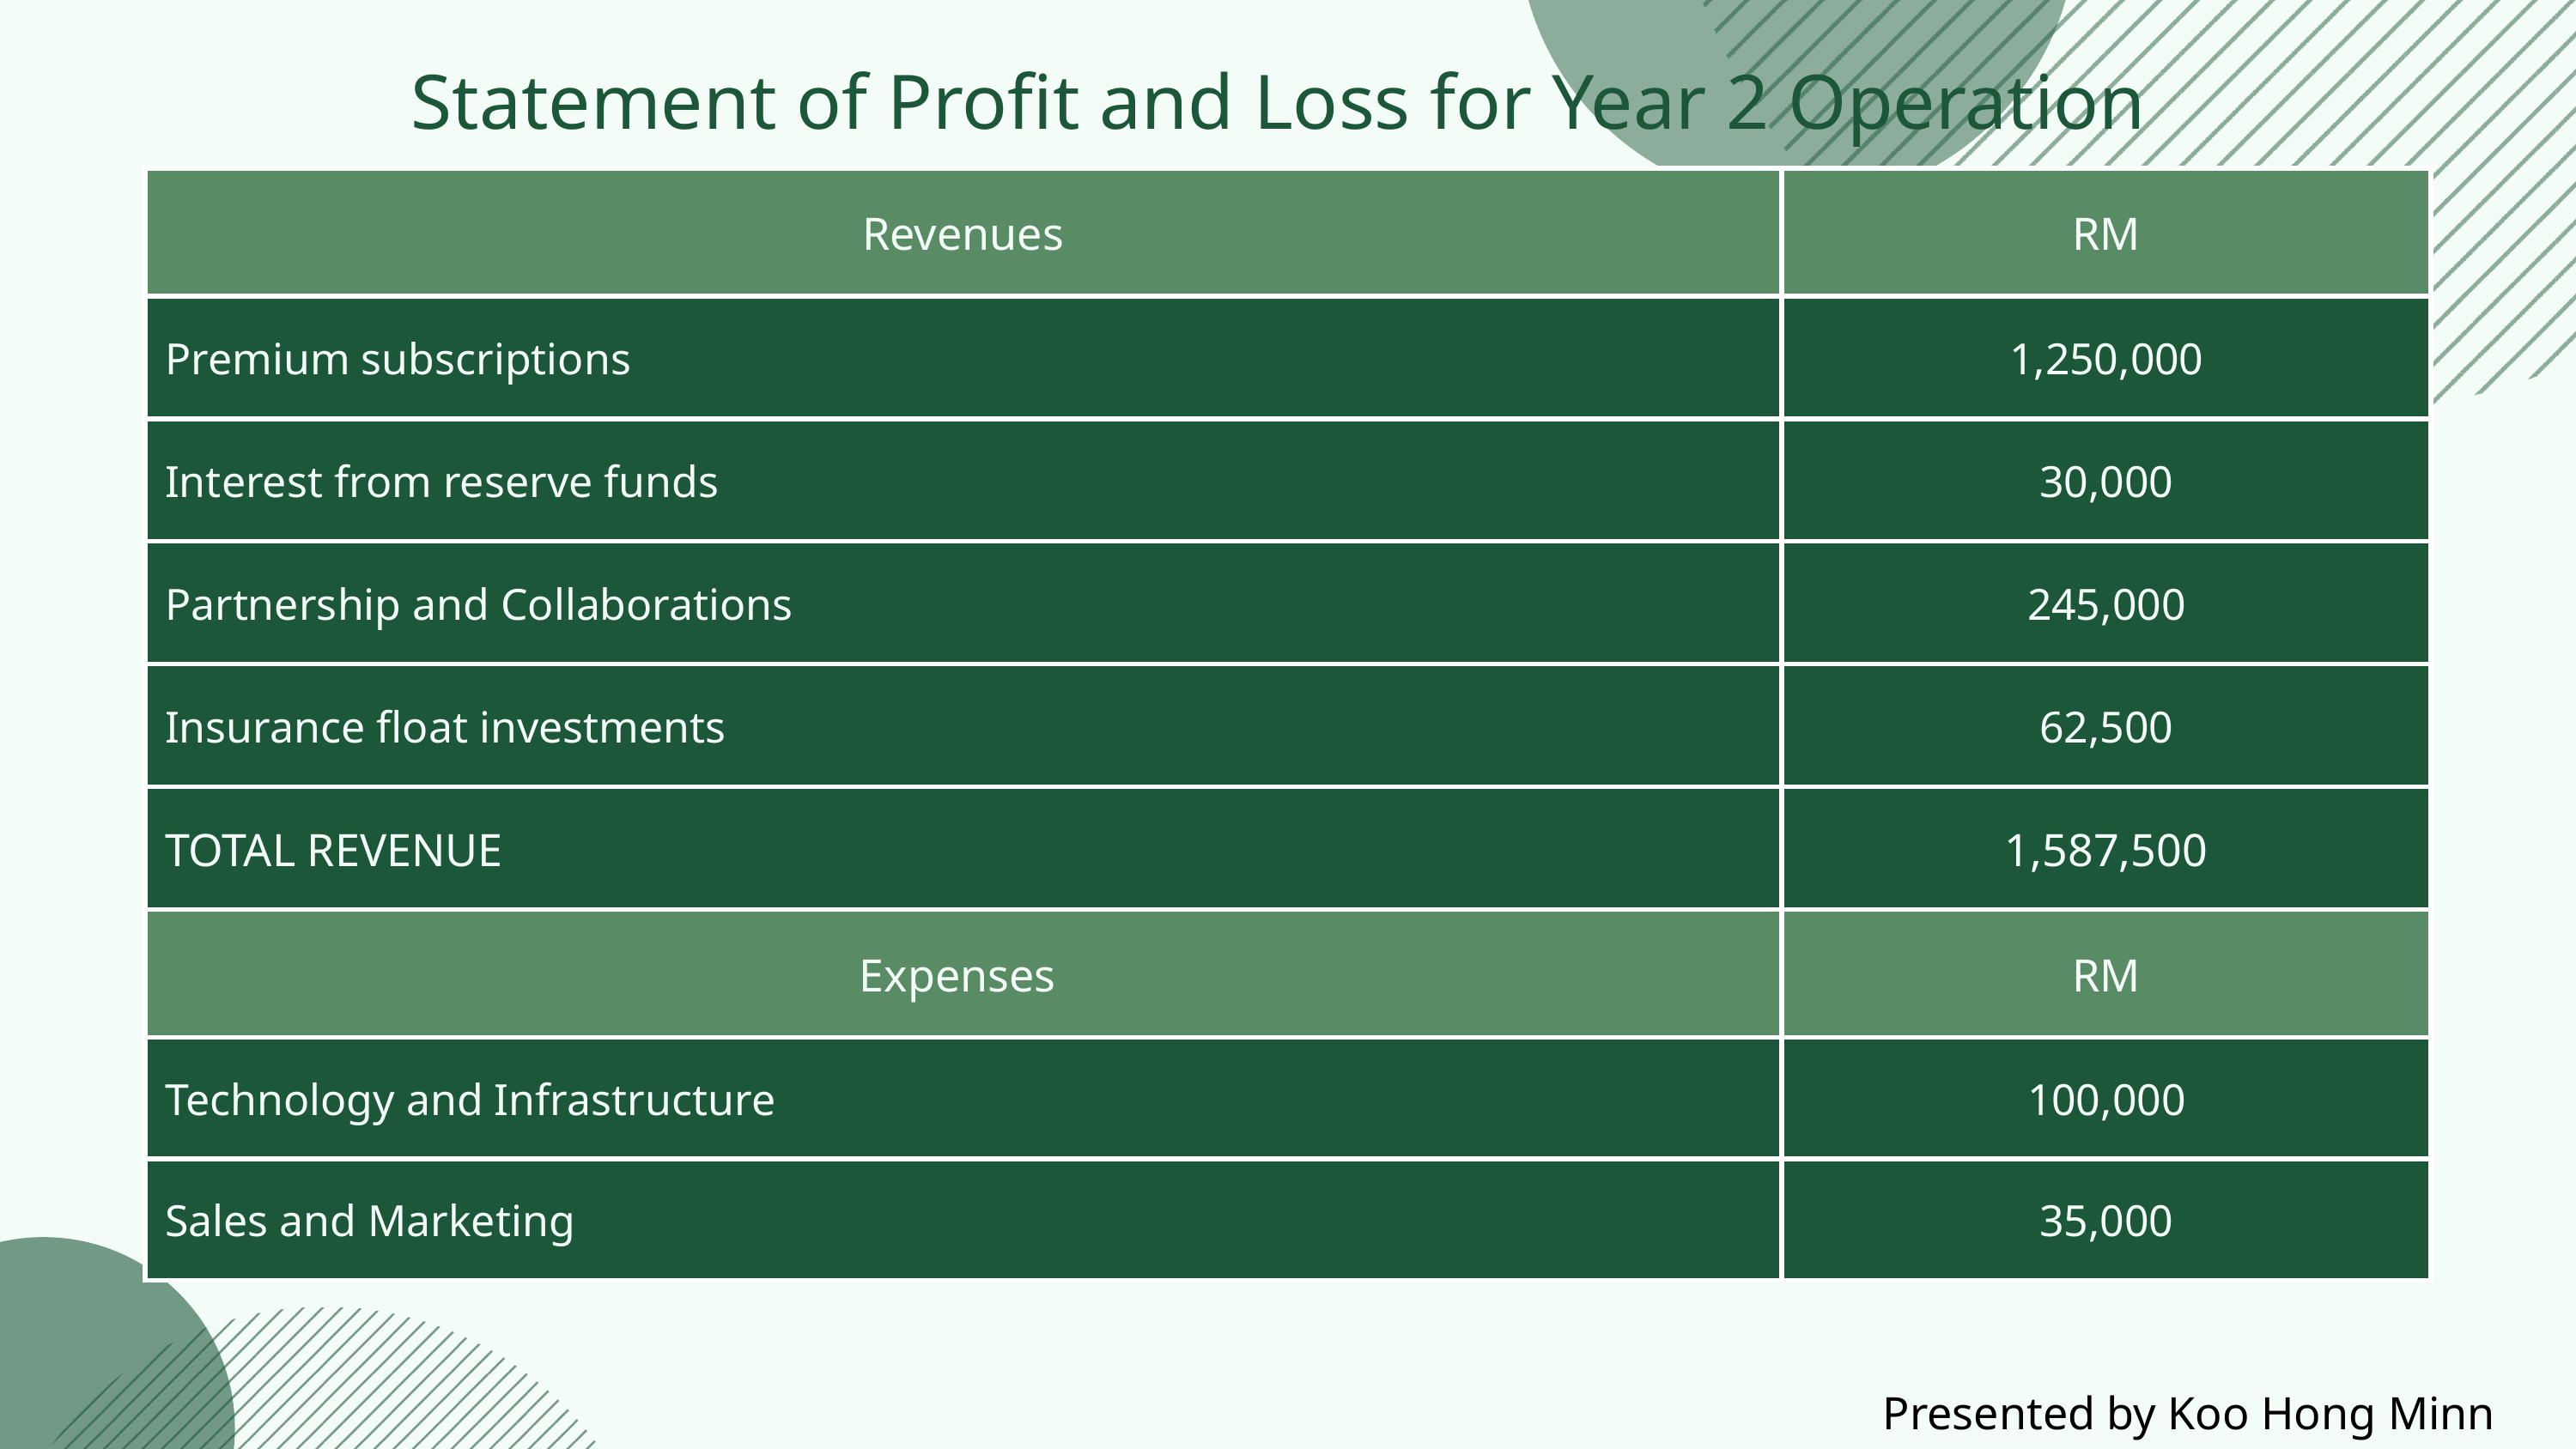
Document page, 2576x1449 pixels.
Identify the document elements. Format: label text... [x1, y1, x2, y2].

table_cell RM [1784, 912, 2428, 1035]
text_box Statement of Profit and Loss for Year 2 Operation [204, 53, 1513, 144]
table_header Revenues [148, 171, 1513, 294]
table_cell 30,000 [1784, 421, 2428, 539]
table_cell Interest from reserve funds [148, 421, 1779, 539]
table_cell 35,000 [1784, 1161, 2428, 1278]
text_box Presented by Koo Hong Minn [1802, 1375, 2576, 1439]
table_cell Premium subscriptions [148, 299, 1514, 416]
table_cell Insurance float investments [148, 666, 1779, 785]
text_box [0, 1236, 235, 1449]
table_cell 100,000 [1784, 1040, 2428, 1156]
table_cell 1,587,500 [1784, 789, 2428, 907]
text_box [239, 1307, 664, 1449]
table_cell Expenses [148, 912, 1779, 1035]
table_cell 245,000 [1784, 543, 2428, 662]
table_cell Technology and Infrastructure [148, 1040, 1779, 1156]
table_cell 62,500 [1784, 666, 2428, 785]
table_cell Partnership and Collaborations [148, 543, 1779, 662]
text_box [1517, 0, 2576, 415]
table_cell Sales and Marketing [148, 1161, 1779, 1278]
table_cell TOTAL REVENUE [148, 789, 1779, 907]
